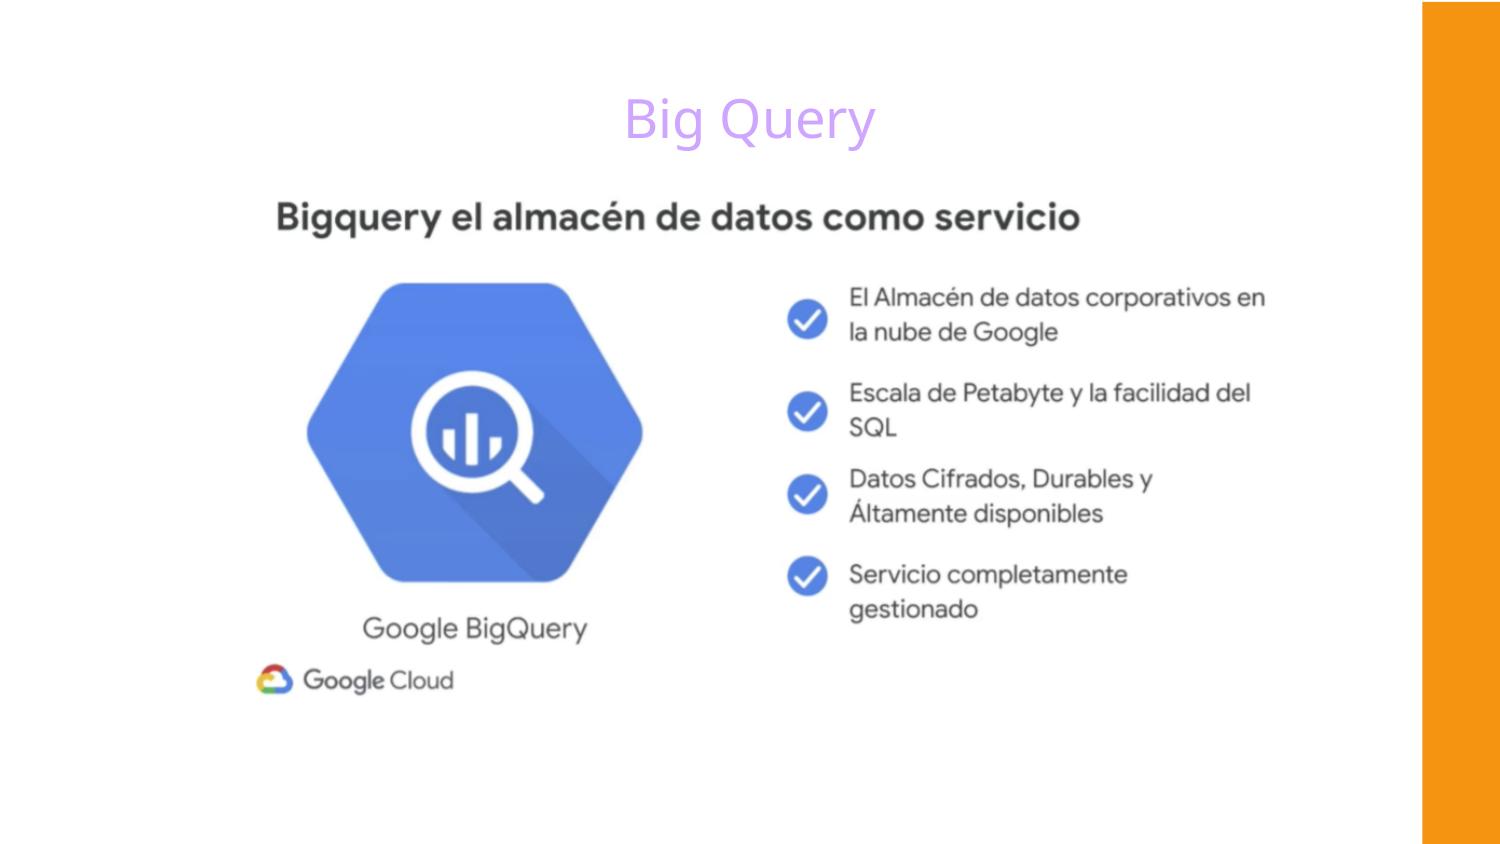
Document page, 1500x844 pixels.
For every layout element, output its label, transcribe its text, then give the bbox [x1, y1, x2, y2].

title Big Query [0, 68, 1422, 219]
text_box [1422, 1, 1500, 844]
picture [253, 195, 1309, 701]
